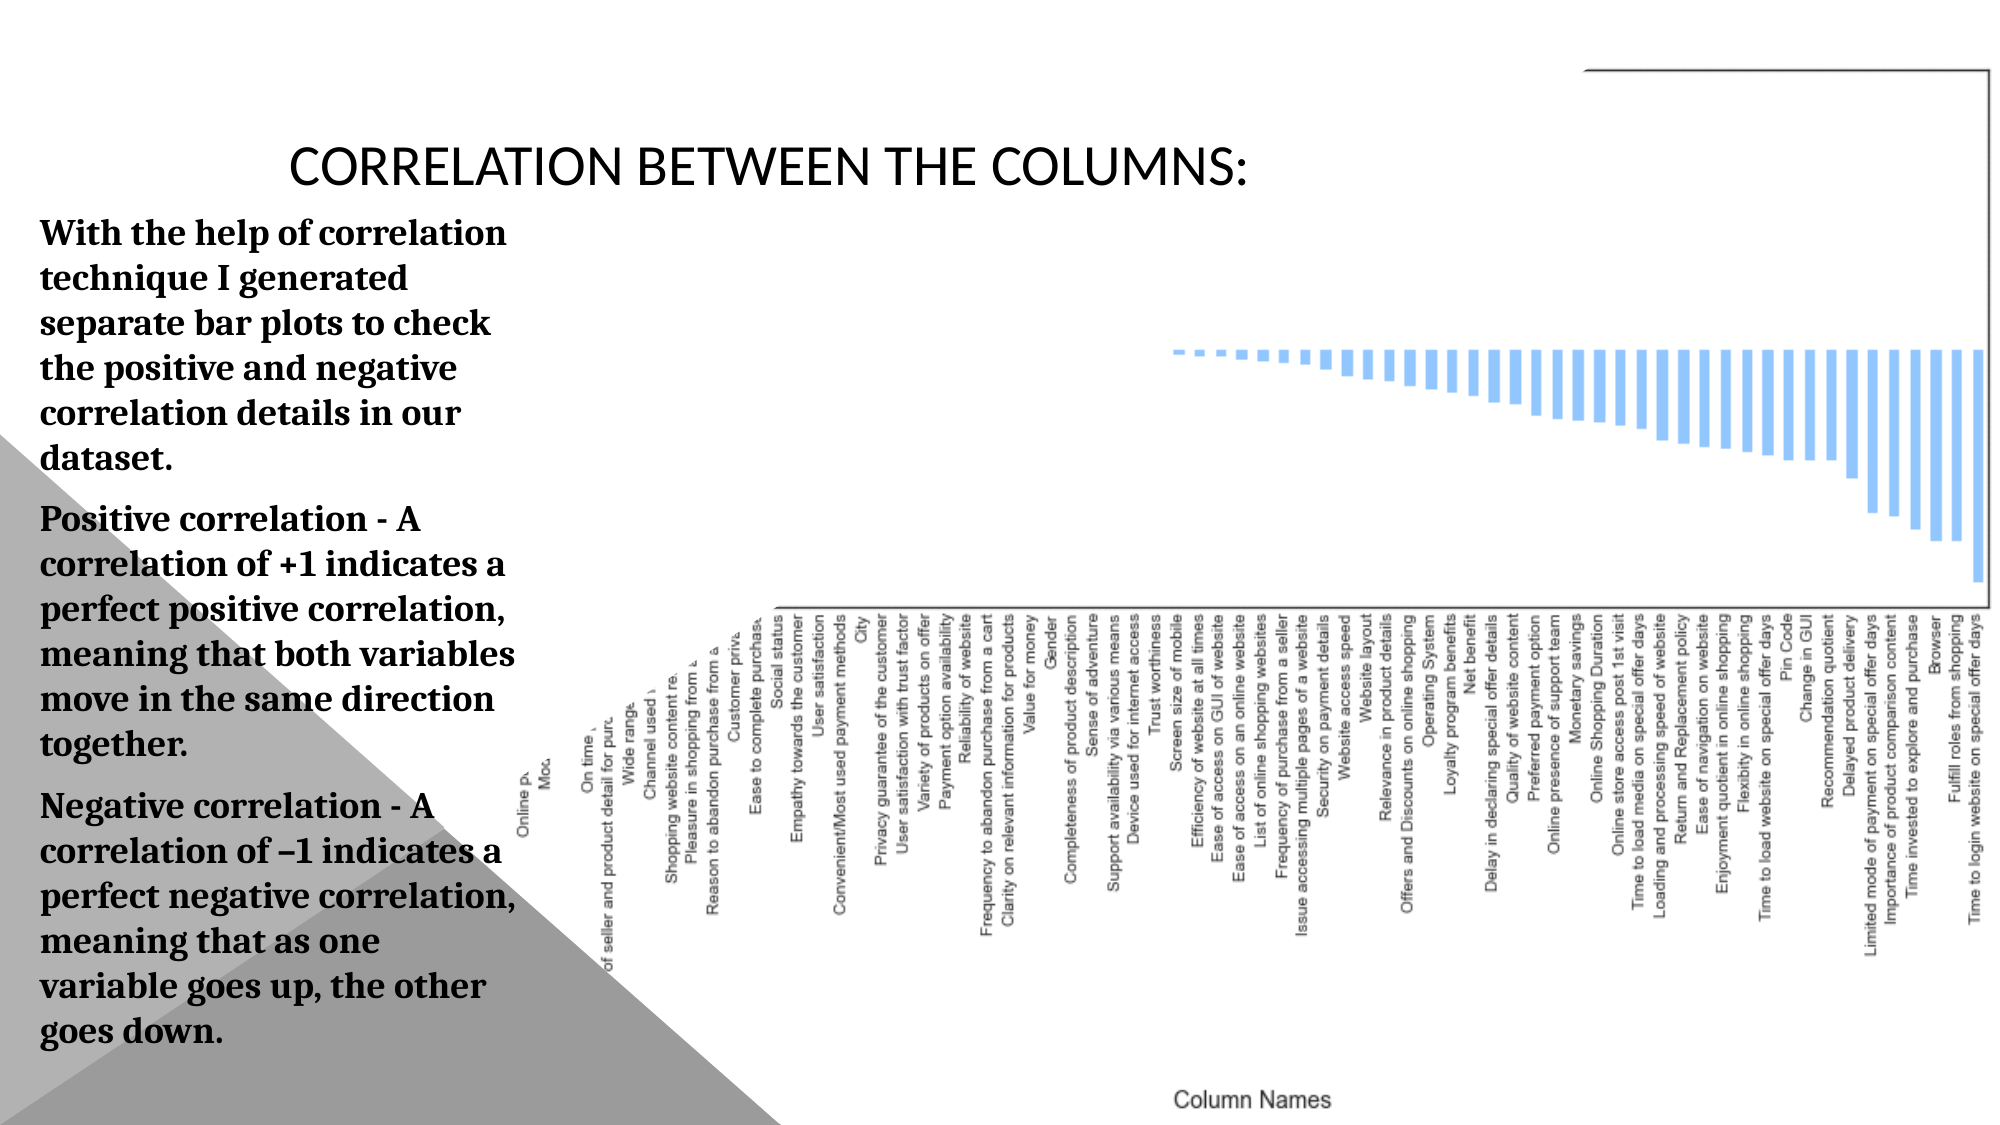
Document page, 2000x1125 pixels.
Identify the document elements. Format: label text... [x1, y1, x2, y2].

picture [443, 0, 2000, 1125]
title Correlation between the columns: [274, 62, 438, 200]
list With the help of correlation technique I generated separate bar plots to check the positive and negative correlation details in our dataset. Positive correlation - A correlation of +1 indicates a perfect positive correlation, meaning that both variables move in the same direction together. Negative correlation - A correlation of –1 indicates a perfect negative correlation, meaning that as one variable goes up, the other goes down. [24, 200, 438, 884]
